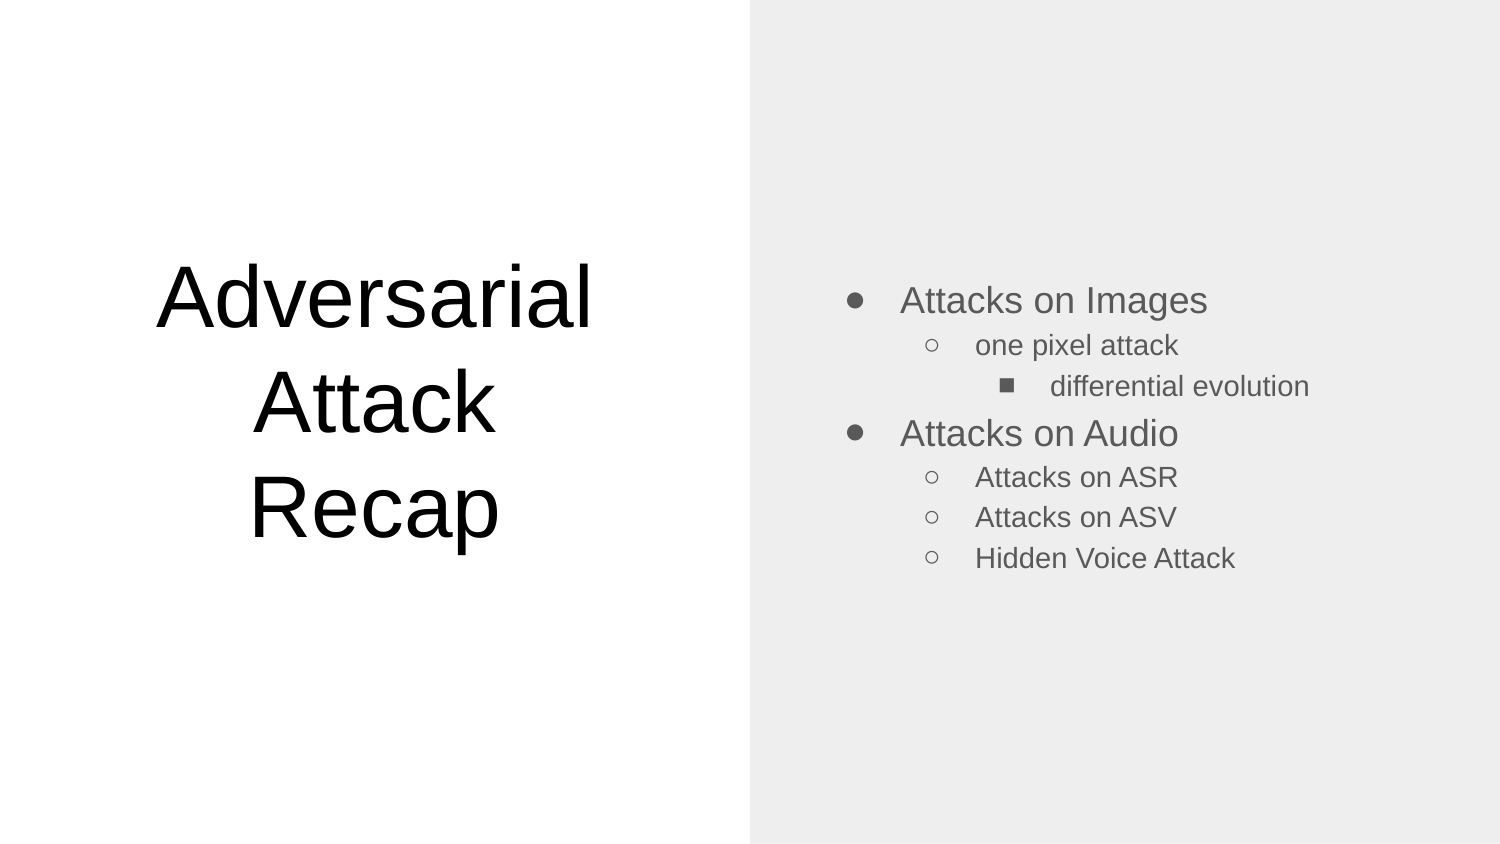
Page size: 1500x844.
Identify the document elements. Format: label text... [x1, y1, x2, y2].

title Adversarial Attack Recap [43, 327, 708, 571]
list Attacks on Images one pixel attack differential evolution Attacks on Audio Attacks on ASR Attacks on ASV Hidden Voice Attack [810, 118, 1440, 725]
